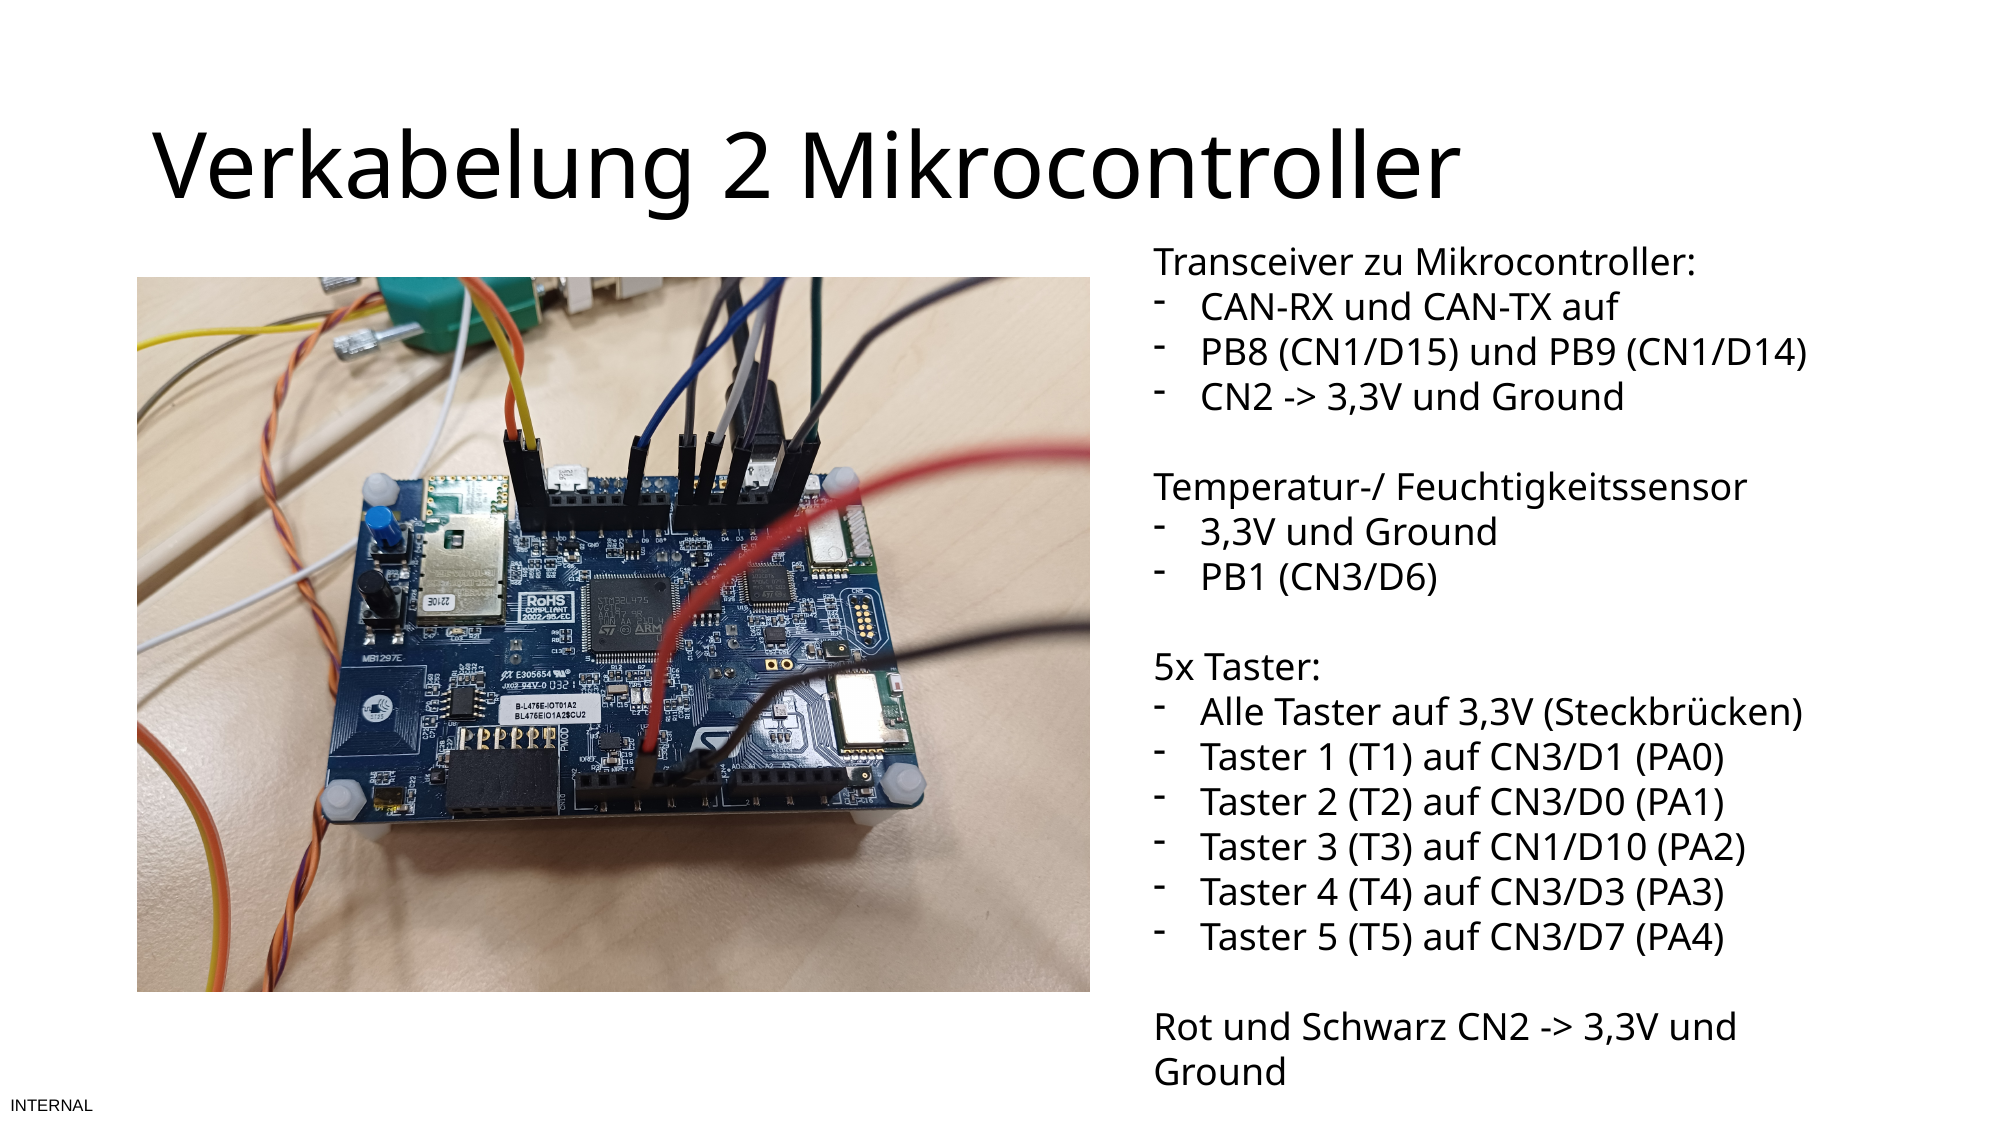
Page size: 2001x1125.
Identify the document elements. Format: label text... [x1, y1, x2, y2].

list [136, 276, 1090, 992]
title Verkabelung 2 Mikrocontroller [137, 59, 1863, 278]
text_box Transceiver zu Mikrocontroller: CAN-RX und CAN-TX auf PB8 (CN1/D15) und PB9 (CN1/D14) CN2 -> 3,3V und Ground Temperatur-/ Feuchtigkeitssensor 3,3V und Ground PB1 (CN3/D6) 5x Taster: Alle Taster auf 3,3V (Steckbrücken) Taster 1 (T1) auf CN3/D1 (PA0) Taster 2 (T2) auf CN3/D0 (PA1) Taster 3 (T3) auf CN1/D10 (PA2) Taster 4 (T4) auf CN3/D3 (PA3) Taster 5 (T5) auf CN3/D7 (PA4) Rot und Schwarz CN2 -> 3,3V und Ground [1138, 230, 1887, 1101]
